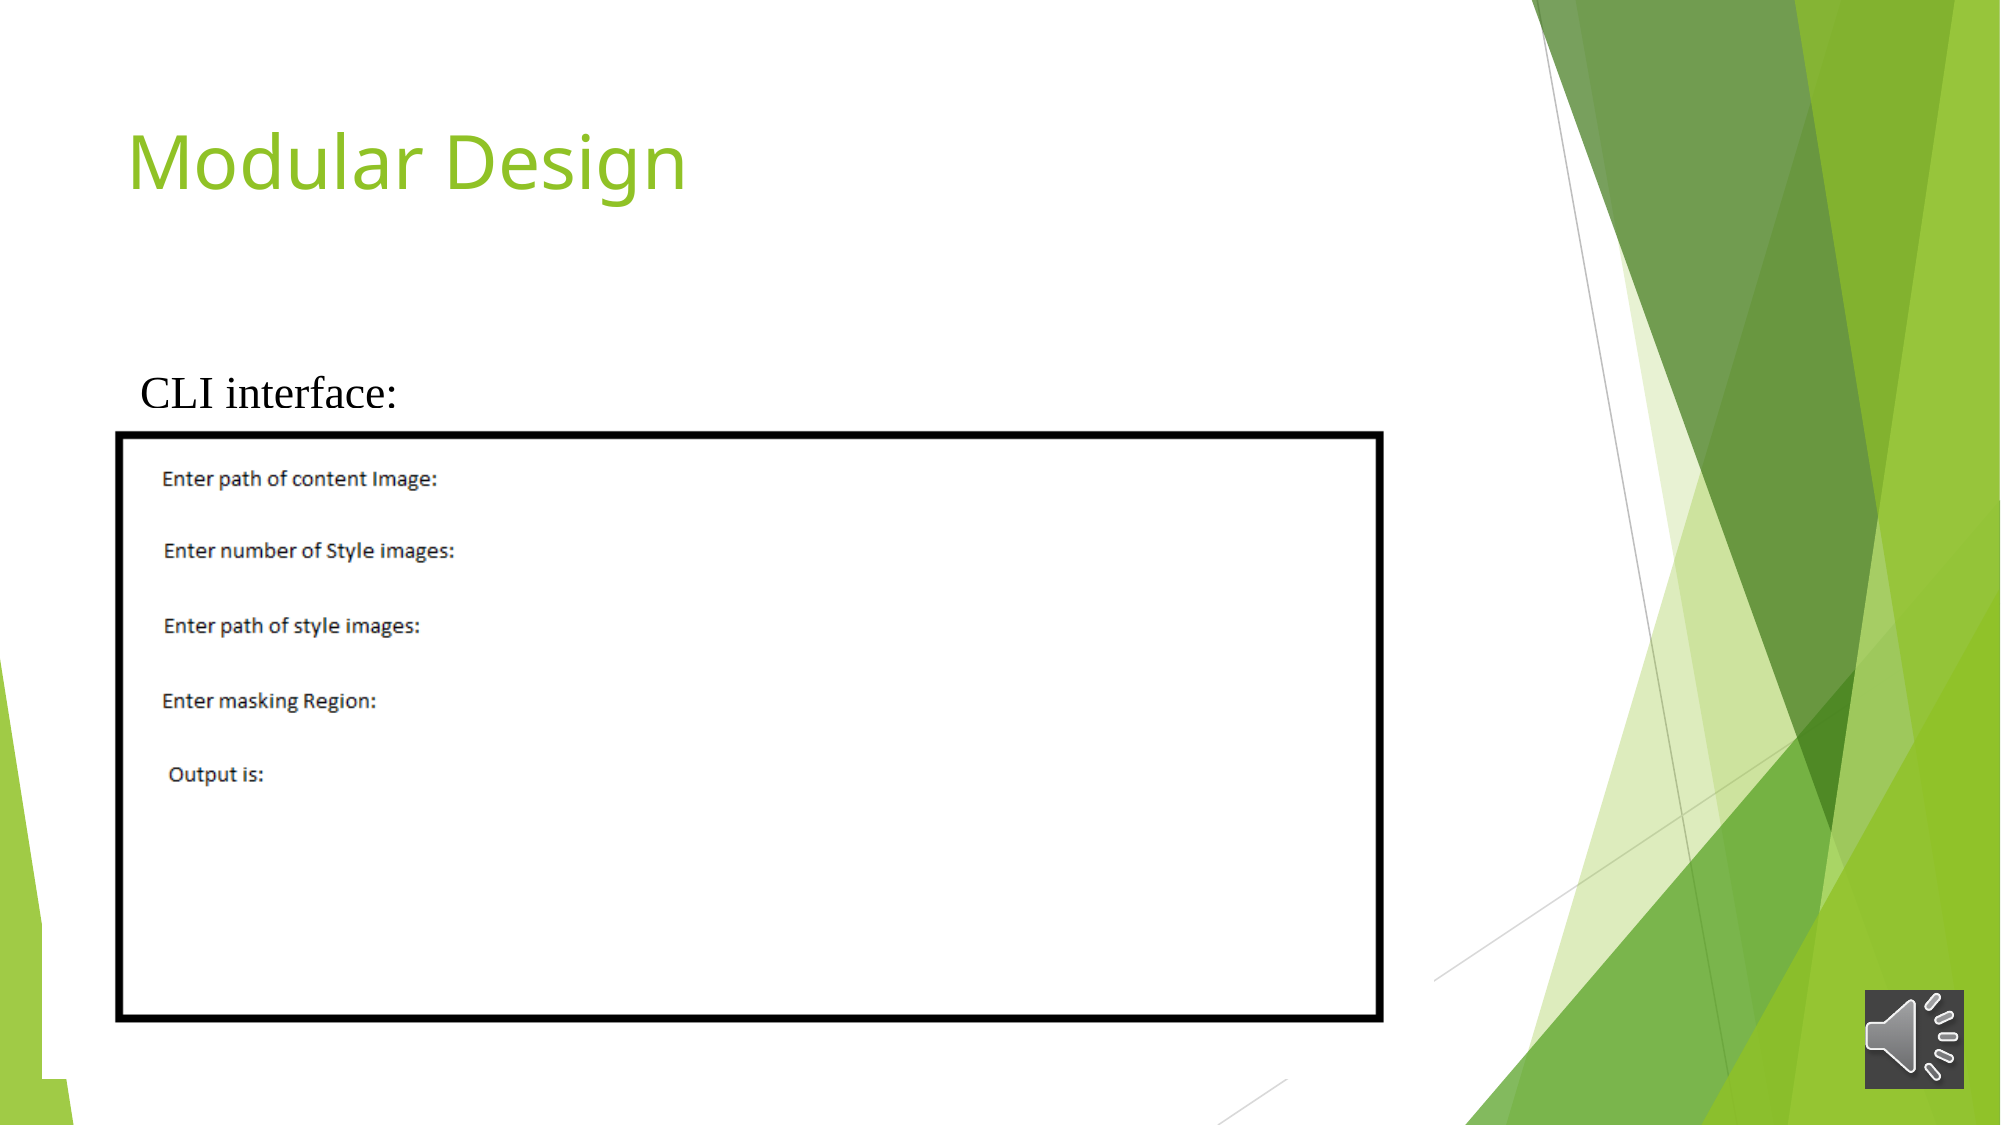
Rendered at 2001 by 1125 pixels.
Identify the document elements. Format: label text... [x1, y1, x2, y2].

title Modular Design [111, 99, 1522, 317]
picture [42, 408, 1434, 1080]
picture [1864, 989, 1965, 1090]
list CLI interface: [111, 354, 1522, 992]
